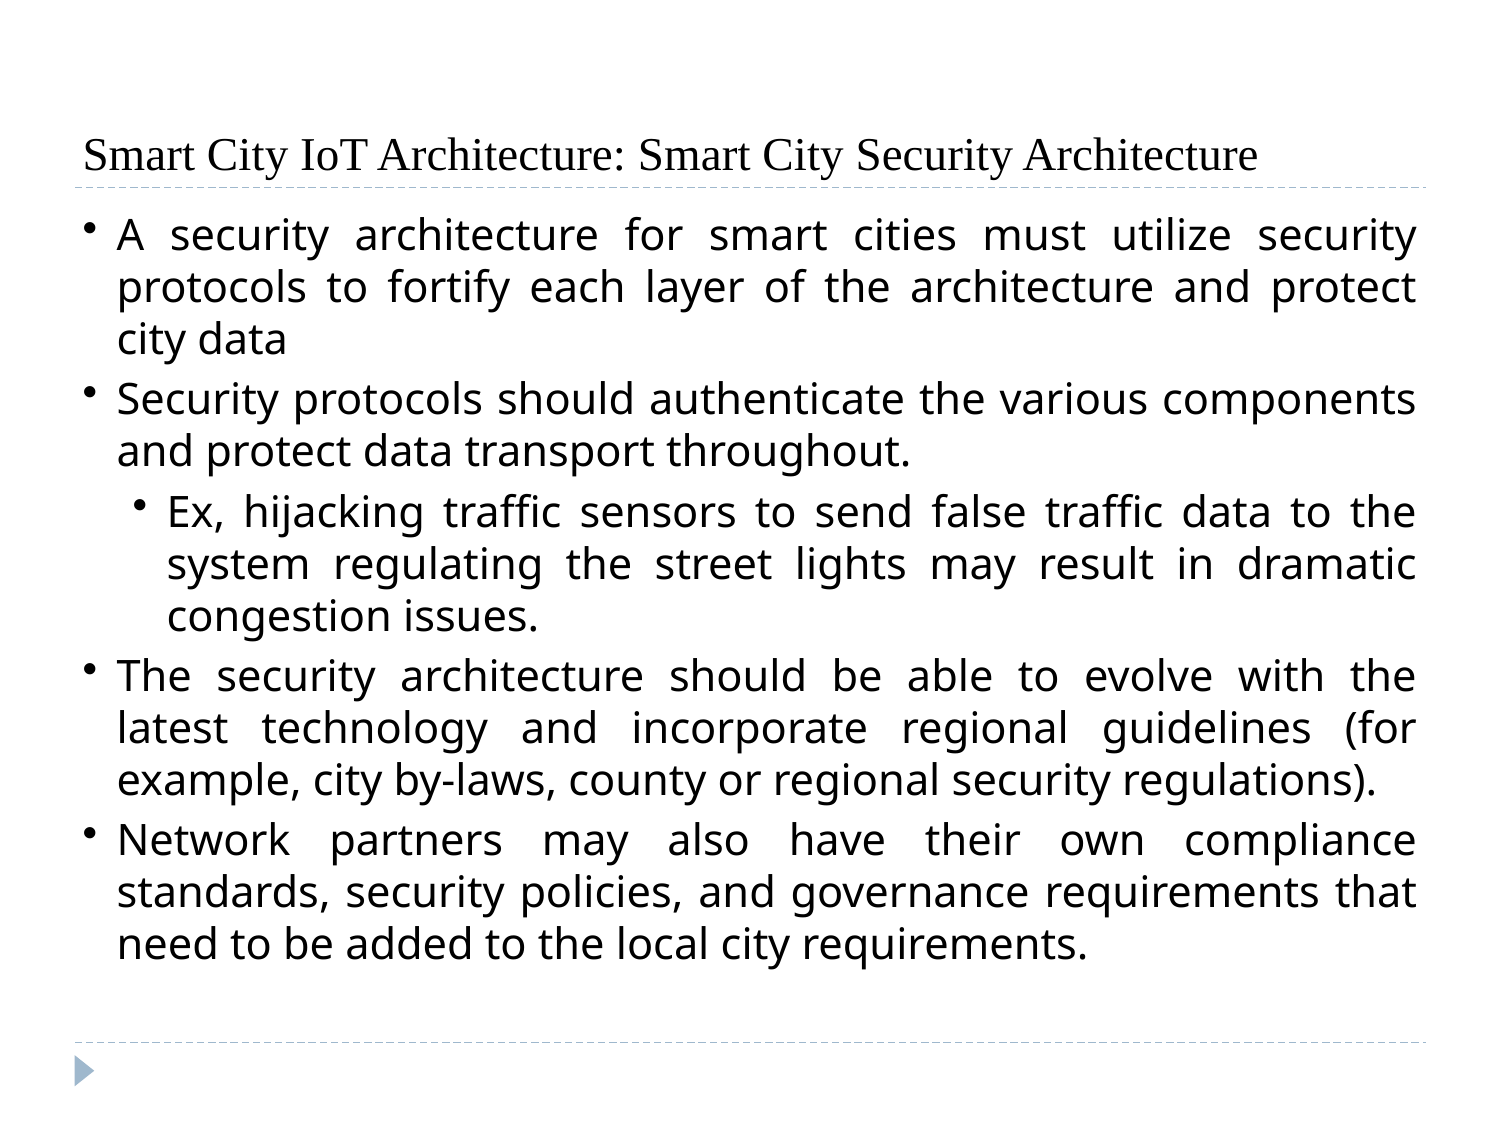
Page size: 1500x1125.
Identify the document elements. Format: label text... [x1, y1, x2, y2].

list A security architecture for smart cities must utilize security protocols to fortify each layer of the architecture and protect city data Security protocols should authenticate the various components and protect data transport throughout. Ex, hijacking traffic sensors to send false traffic data to the system regulating the street lights may result in dramatic congestion issues. The security architecture should be able to evolve with the latest technology and incorporate regional guidelines (for example, city by-laws, county or regional security regulations). Network partners may also have their own compliance standards, security policies, and governance requirements that need to be added to the local city requirements. [74, 199, 1426, 1011]
title Smart City IoT Architecture: Smart City Security Architecture [74, 24, 1426, 188]
